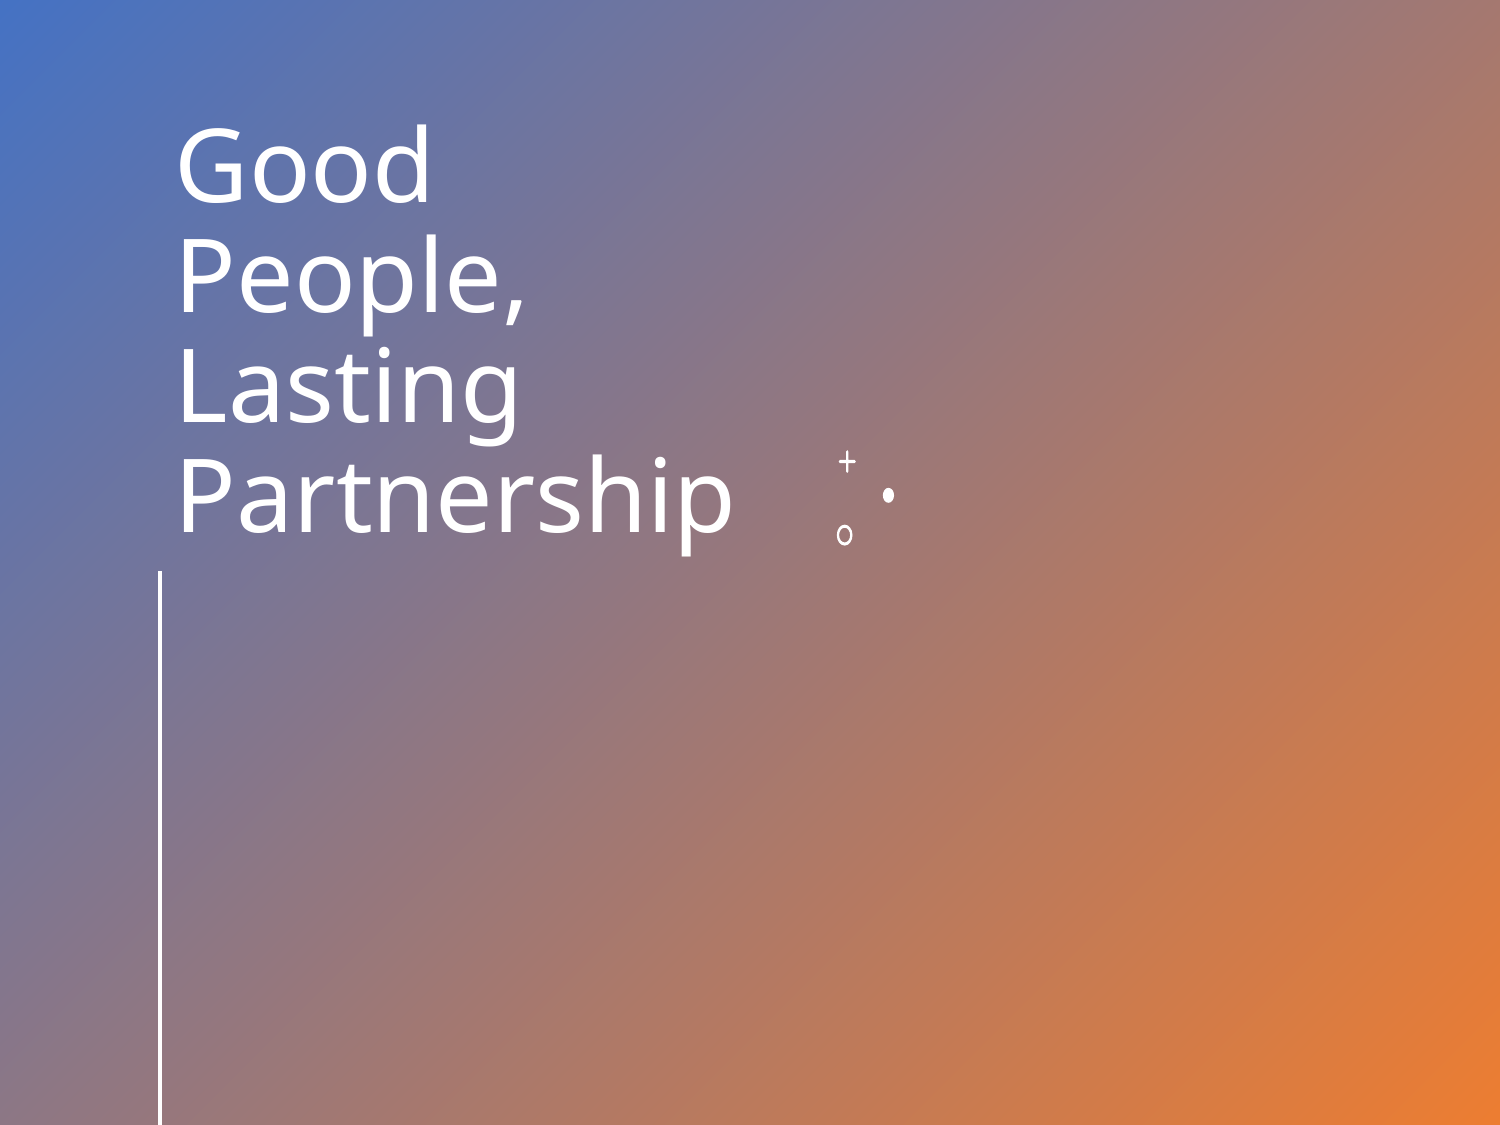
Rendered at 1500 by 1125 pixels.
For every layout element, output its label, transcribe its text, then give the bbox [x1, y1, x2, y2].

text_box [836, 524, 853, 546]
text_box [882, 487, 895, 503]
title Good People, Lasting Partnership [160, 96, 826, 563]
text_box [0, 0, 1500, 1125]
text_box [838, 450, 856, 473]
